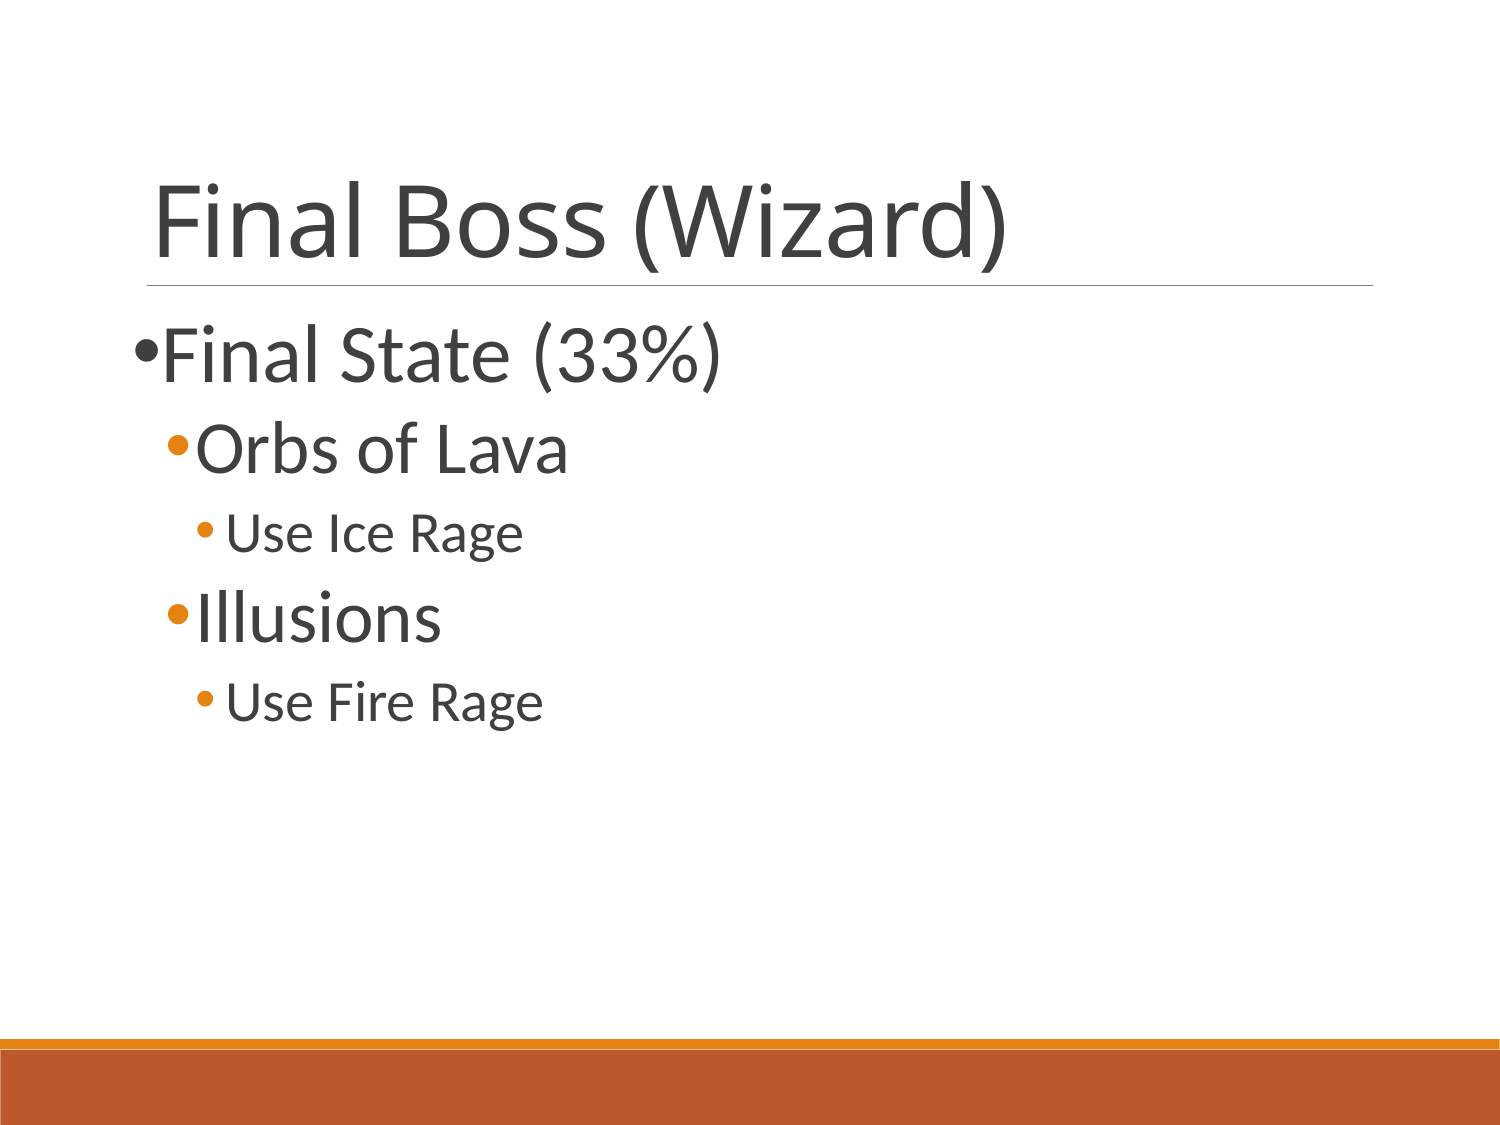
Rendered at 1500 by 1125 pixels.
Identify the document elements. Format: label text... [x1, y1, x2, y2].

list Final State (33%) Orbs of Lava Use Ice Rage Illusions Use Fire Rage [117, 302, 1373, 963]
title Final Boss (Wizard) [135, 47, 1373, 285]
